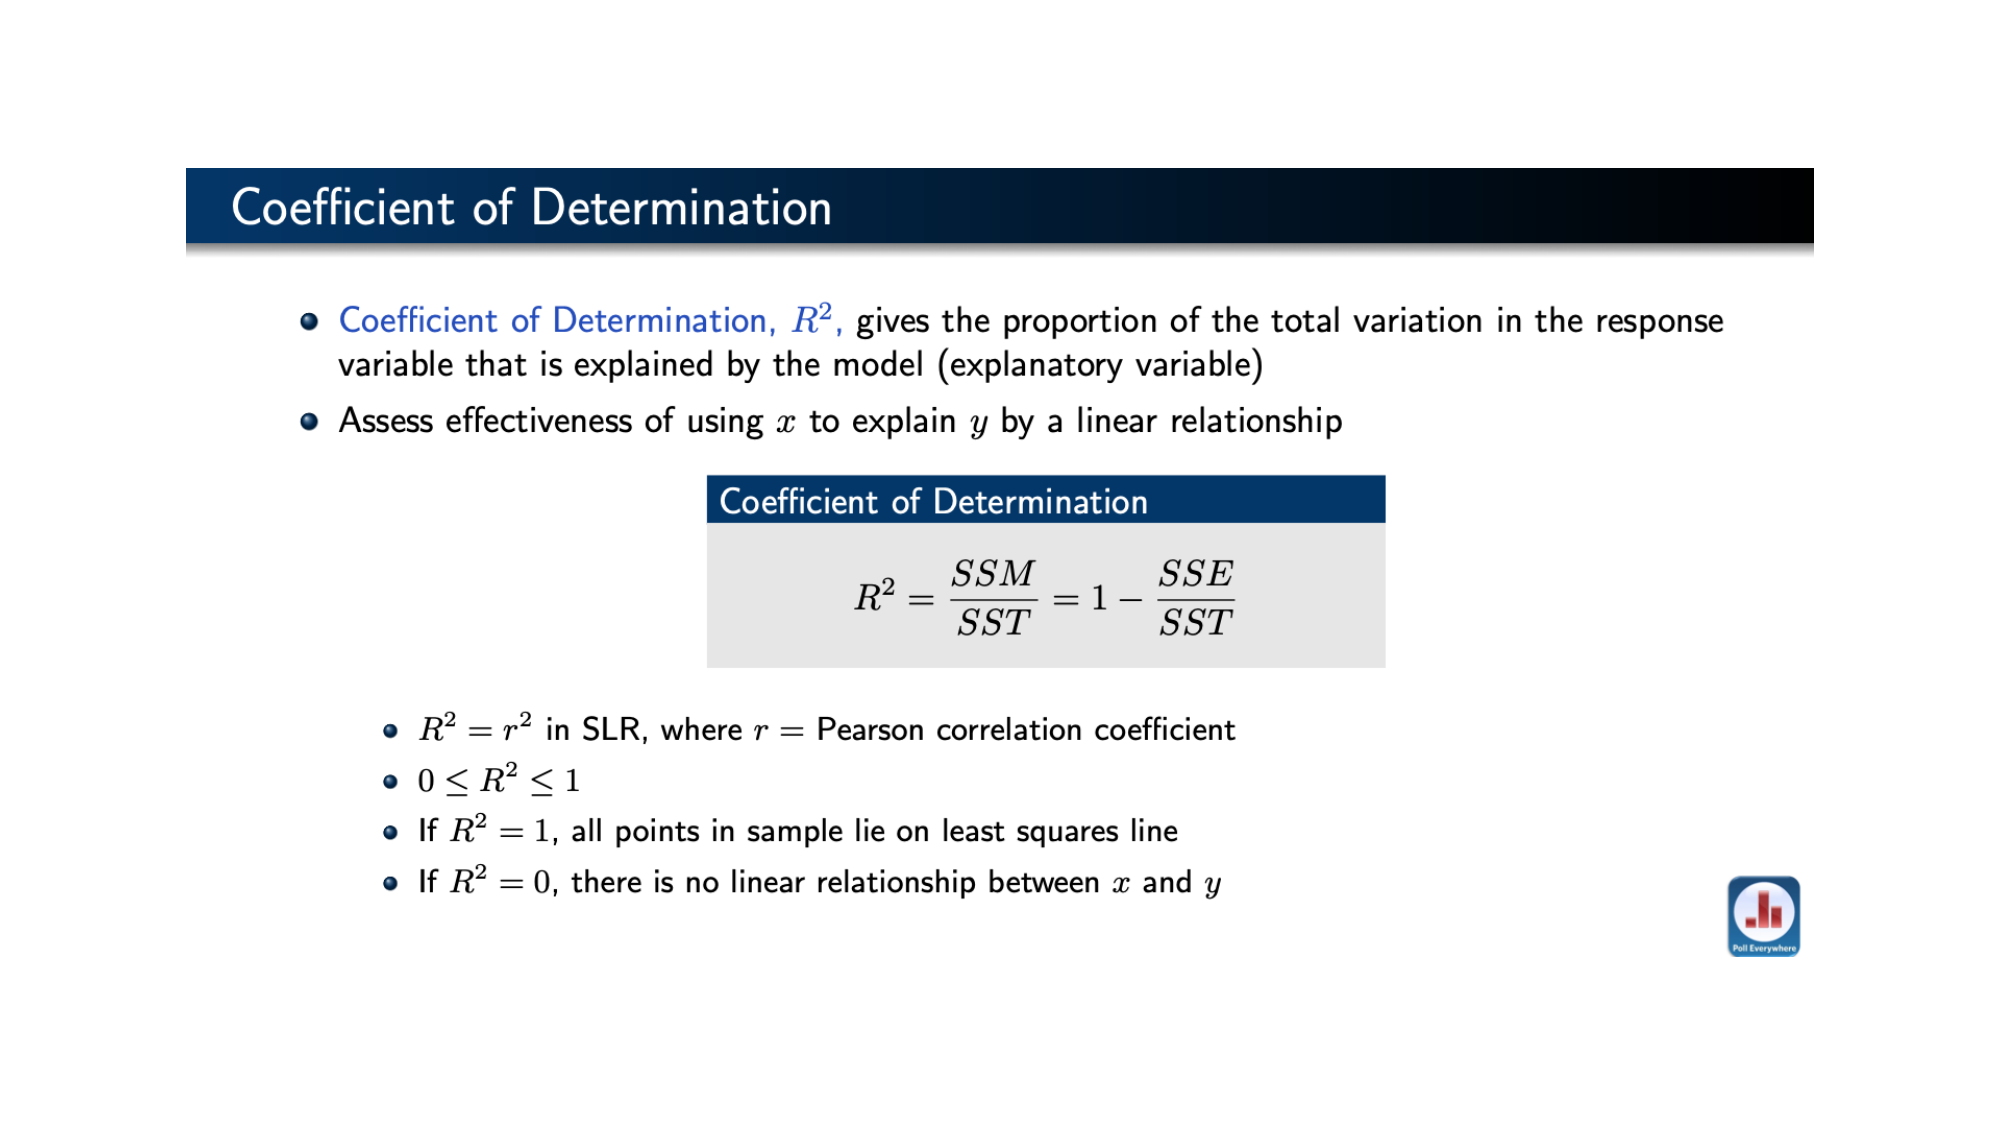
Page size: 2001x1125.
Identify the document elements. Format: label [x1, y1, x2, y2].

picture [186, 168, 1814, 957]
